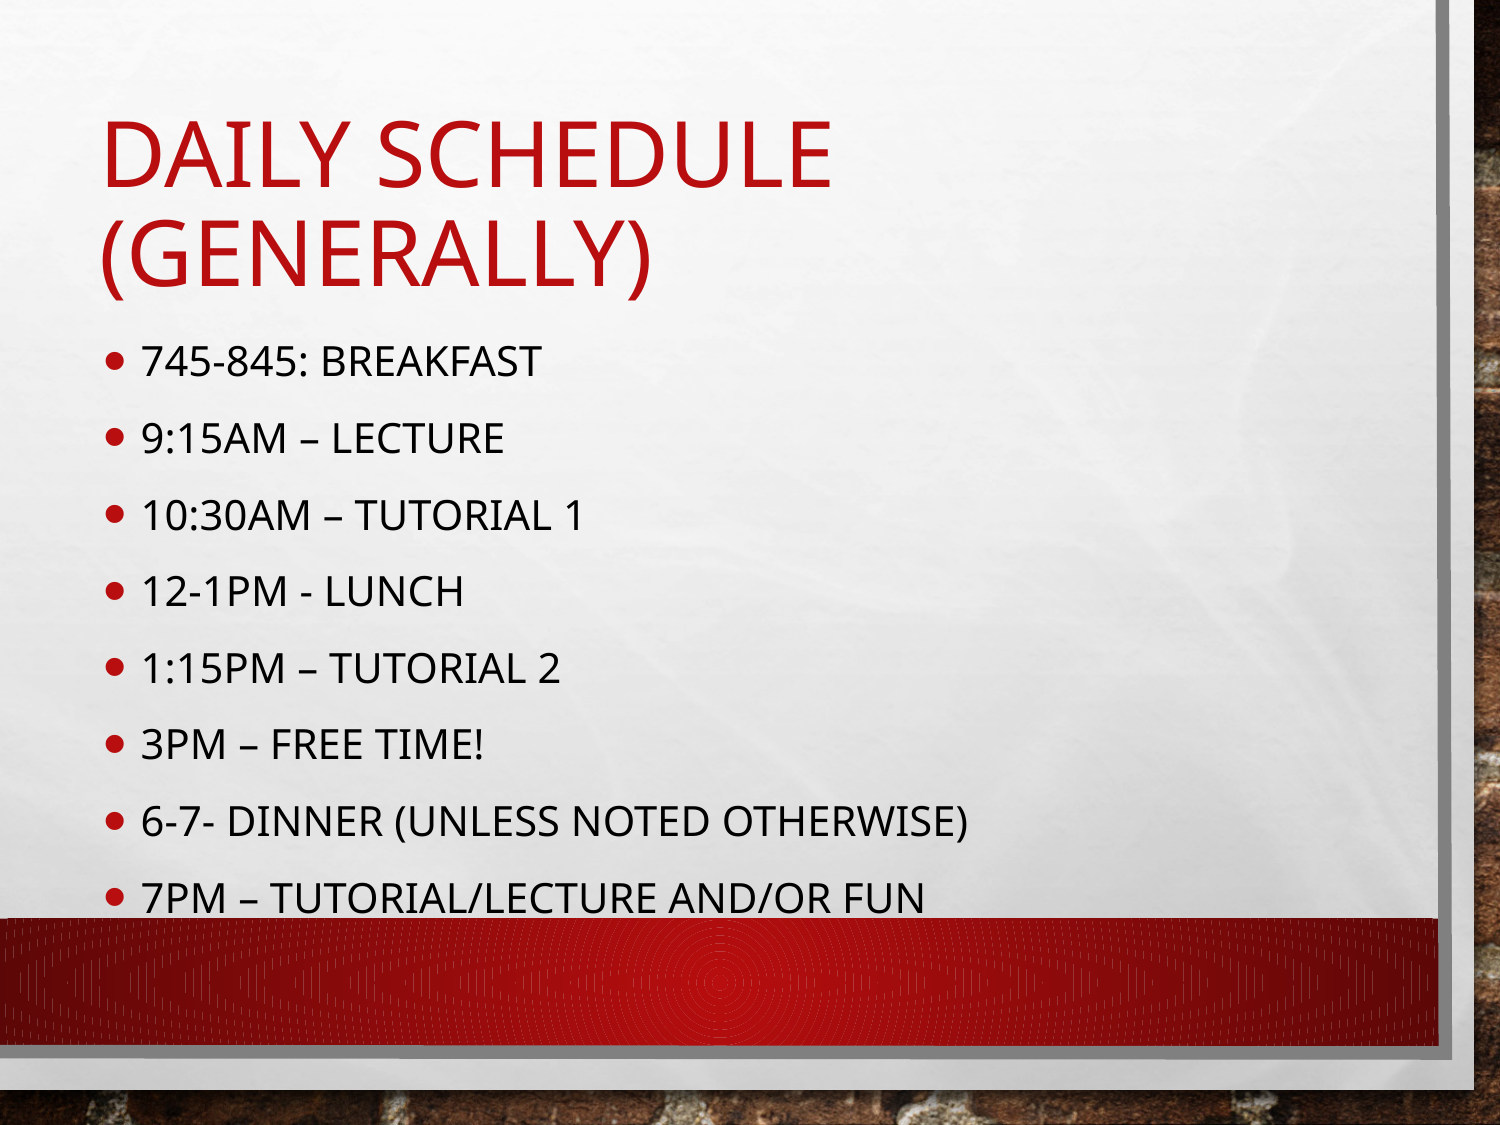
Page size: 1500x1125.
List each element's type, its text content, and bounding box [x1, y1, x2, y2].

title Daily schedule (generally) [84, 112, 1364, 302]
list 745-845: breakfast 9:15am – lecture 10:30am – tutorial 1 12-1pm - lunch 1:15pm – tutorial 2 3pm – free time! 6-7- dinner (unless noted otherwise) 7pm – tutorial/lecture and/or fun [88, 328, 1461, 995]
picture [0, 0, 1500, 1125]
